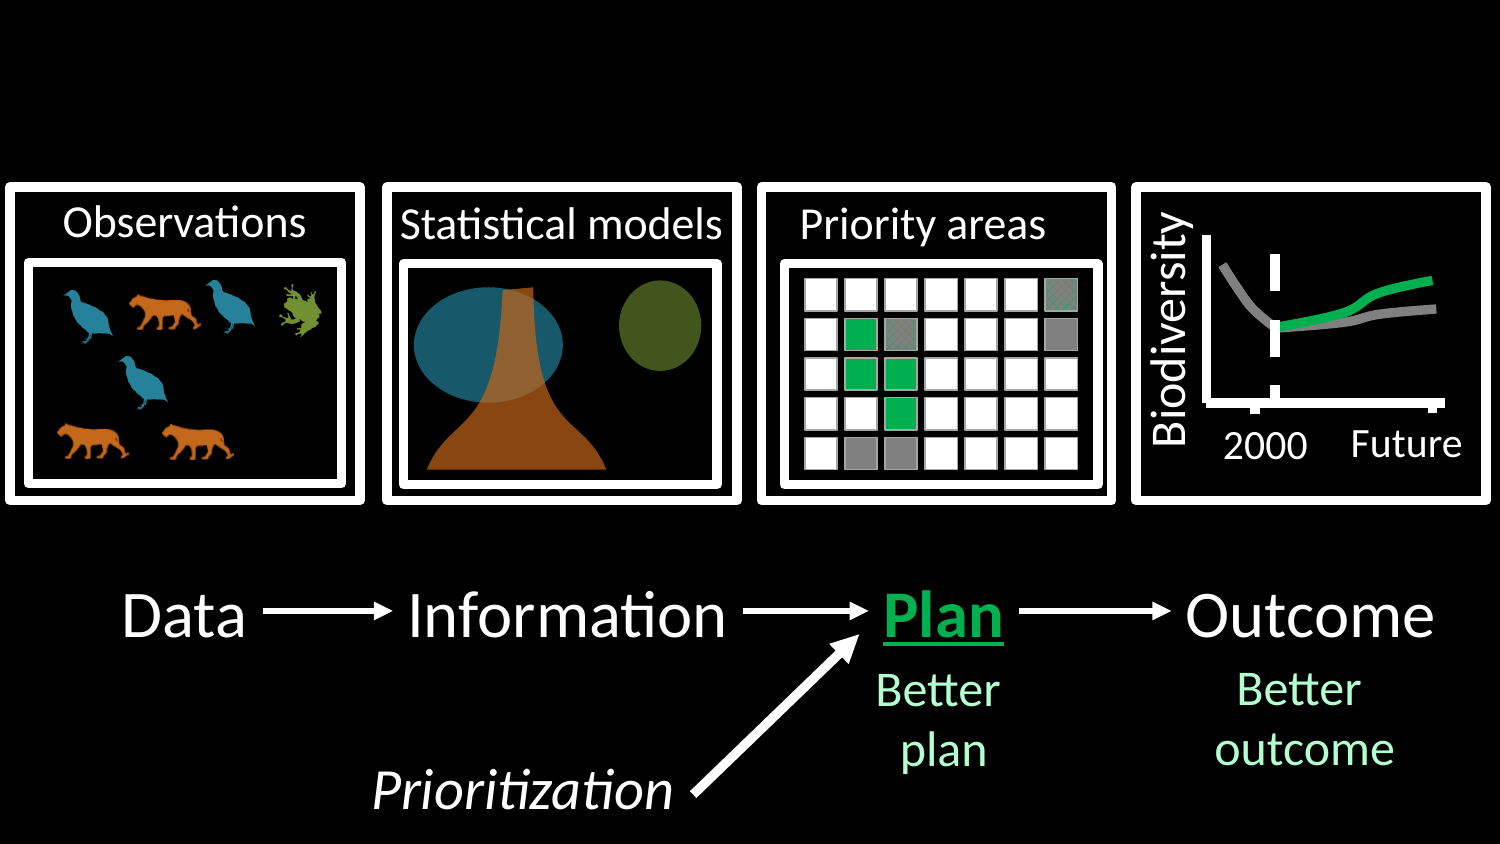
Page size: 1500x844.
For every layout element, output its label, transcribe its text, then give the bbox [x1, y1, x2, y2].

text_box Better plan [864, 669, 1027, 784]
text_box Better outcome [1199, 669, 1411, 783]
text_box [9, 183, 1487, 660]
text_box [692, 634, 860, 795]
text_box Prioritization [356, 743, 850, 829]
